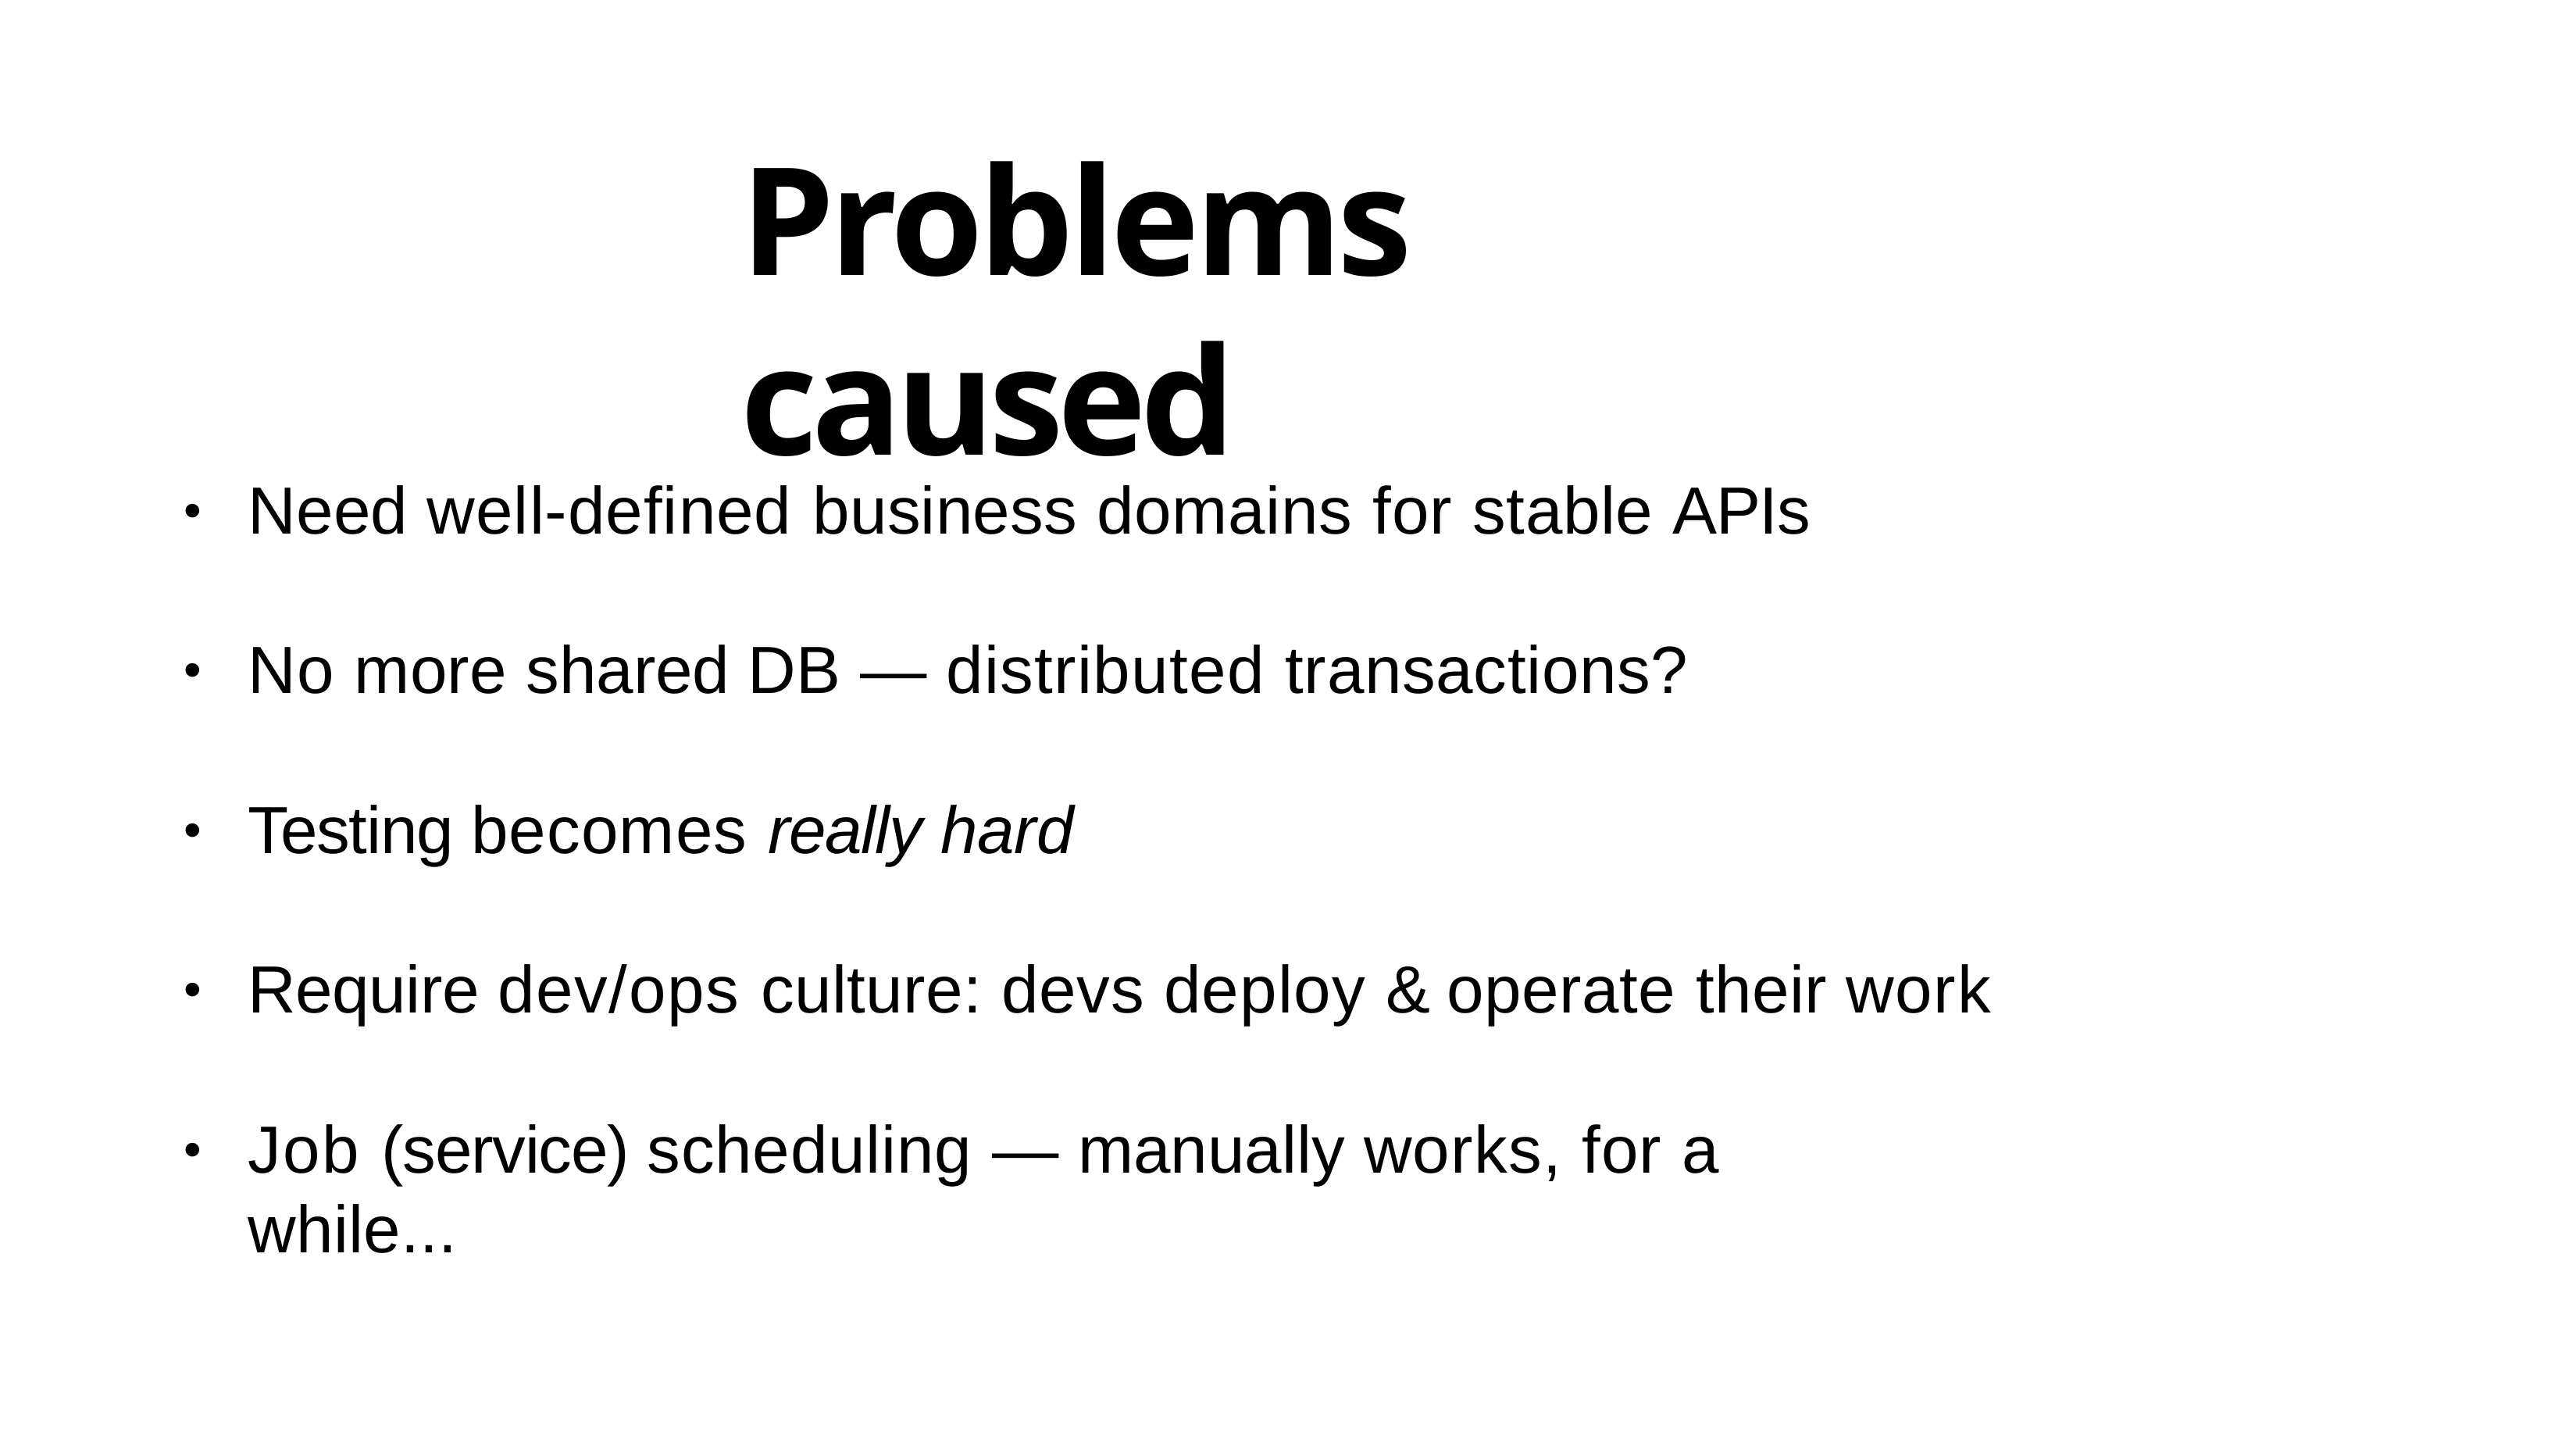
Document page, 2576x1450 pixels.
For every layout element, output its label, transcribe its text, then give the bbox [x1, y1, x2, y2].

text_box • [182, 475, 203, 538]
text_box • [182, 795, 203, 858]
text_box • [182, 1114, 203, 1177]
text_box • [182, 635, 203, 698]
text_box Require dev/ops culture: devs deploy & operate their work [246, 944, 1993, 1027]
text_box Job (service) scheduling — manually works, for a while... [246, 1104, 1945, 1266]
title Problems caused [739, 123, 1839, 485]
text_box Need well-defined business domains for stable APIs [246, 465, 1812, 548]
text_box No more shared DB — distributed transactions? [246, 625, 1692, 707]
text_box • [182, 955, 203, 1017]
text_box Testing becomes really hard [246, 784, 1083, 867]
